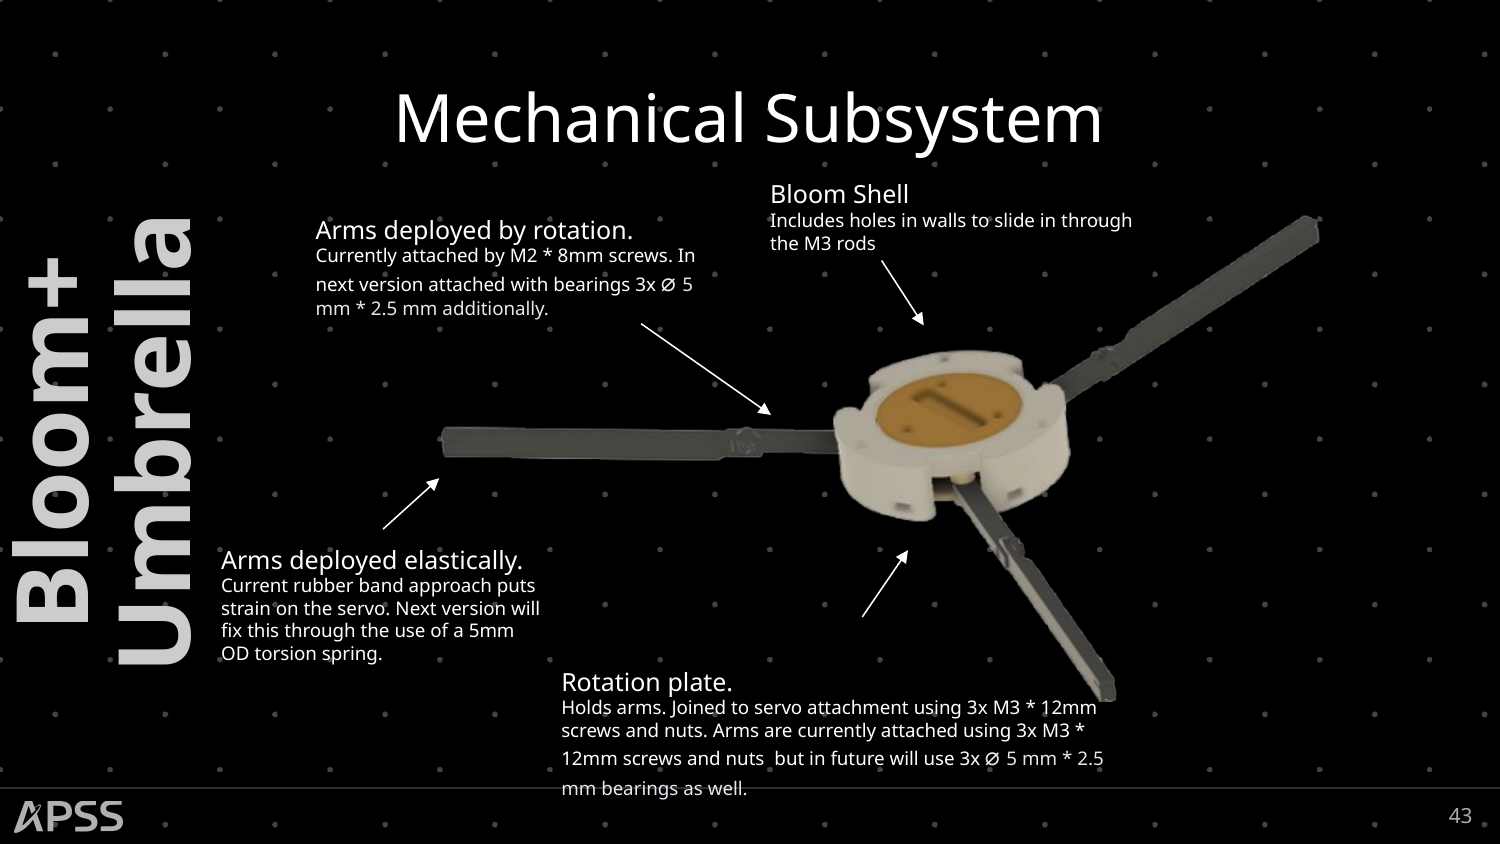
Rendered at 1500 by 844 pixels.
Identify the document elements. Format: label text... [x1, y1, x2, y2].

title Bloom+ Umbrella [24, 48, 194, 838]
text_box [382, 477, 440, 530]
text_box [881, 260, 925, 326]
text_box Arms deployed elastically. Current rubber band approach puts strain on the servo. Next version will fix this through the use of a 5mm OD torsion spring. [205, 529, 382, 616]
picture [0, 789, 1500, 844]
picture [0, 0, 1500, 787]
text_box Arms deployed by rotation. Currently attached by M2 * 8mm screws. In next version attached with bearings 3x ⌀ 5 mm * 2.5 mm additionally. [300, 199, 382, 286]
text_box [862, 549, 909, 618]
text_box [640, 323, 772, 416]
text_box Rotation plate. Holds arms. Joined to servo attachment using 3x M3 * 12mm screws and nuts. Arms are currently attached using 3x M3 * 12mm screws and nuts but in future will use 3x ⌀ 5 mm * 2.5 mm bearings as well. [546, 711, 1133, 764]
title Mechanical Subsystem [194, 72, 1449, 167]
